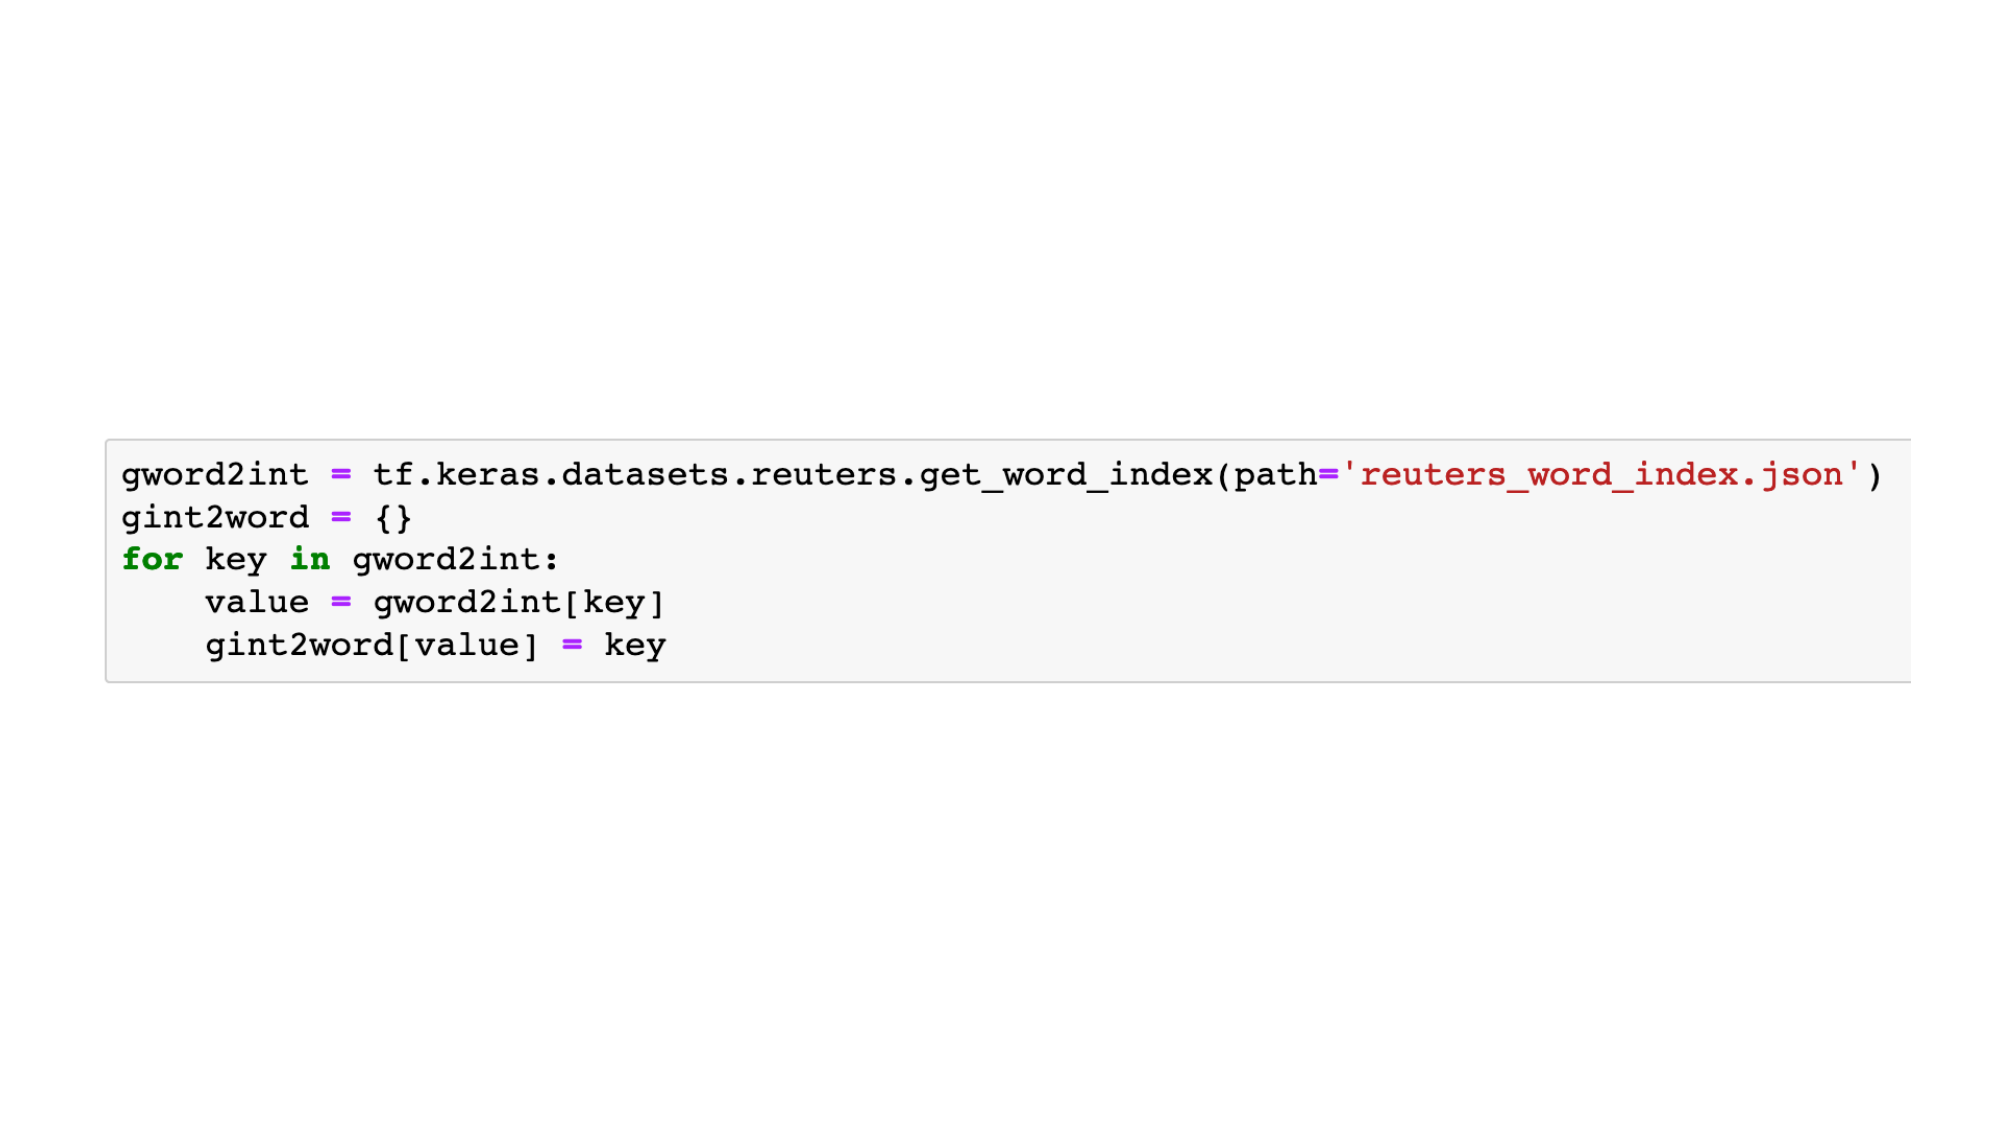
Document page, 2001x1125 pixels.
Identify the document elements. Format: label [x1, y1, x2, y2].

picture [87, 424, 1911, 701]
